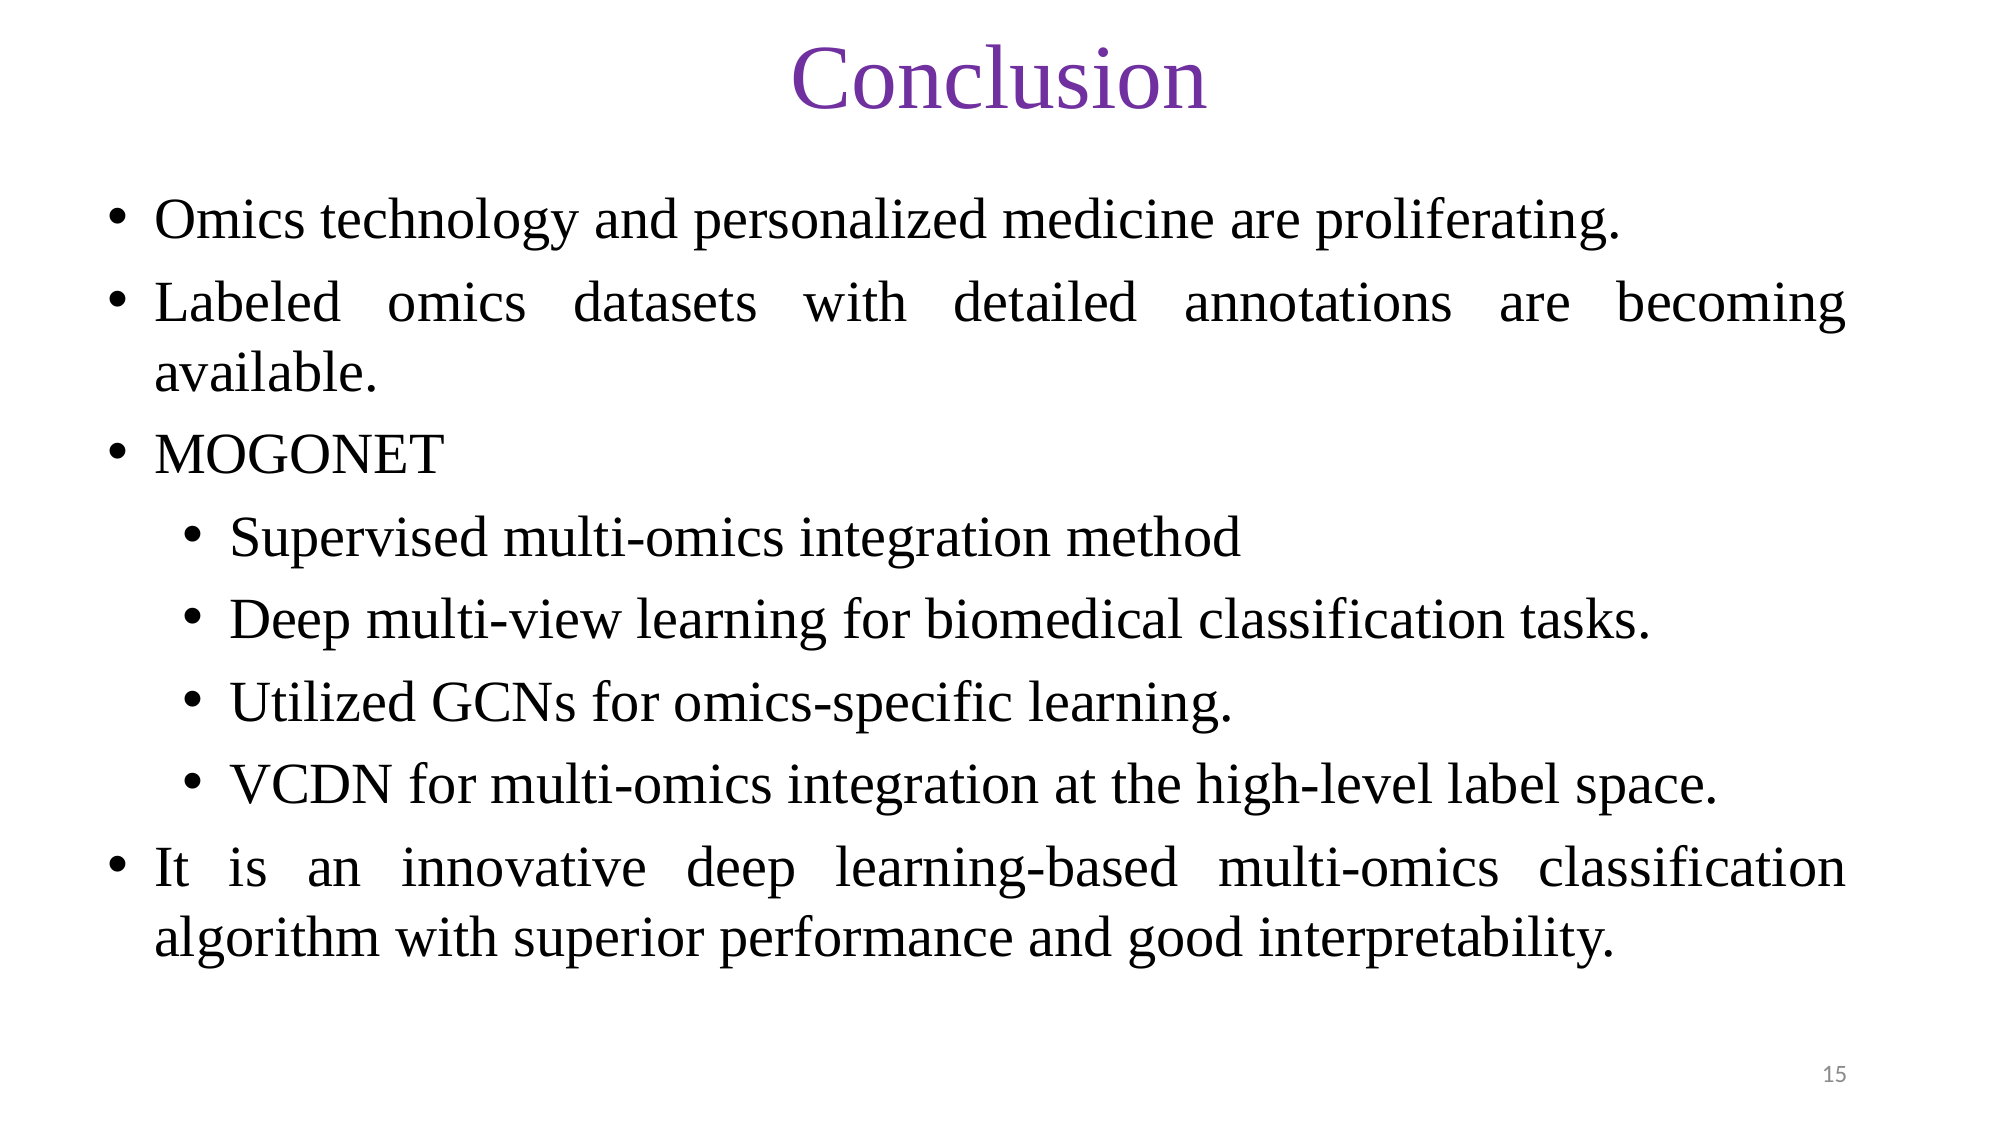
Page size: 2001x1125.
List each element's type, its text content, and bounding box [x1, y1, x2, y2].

text_box Conclusion [137, 22, 1863, 167]
slide_number 15 [1412, 1042, 1863, 1103]
text_box Omics technology and personalized medicine are proliferating. Labeled omics datasets with detailed annotations are becoming available. MOGONET Supervised multi-omics integration method Deep multi-view learning for biomedical classification tasks. Utilized GCNs for omics-specific learning. VCDN for multi-omics integration at the high-level label space. It is an innovative deep learning-based multi-omics classification algorithm with superior performance and good interpretability. [92, 173, 1863, 976]
